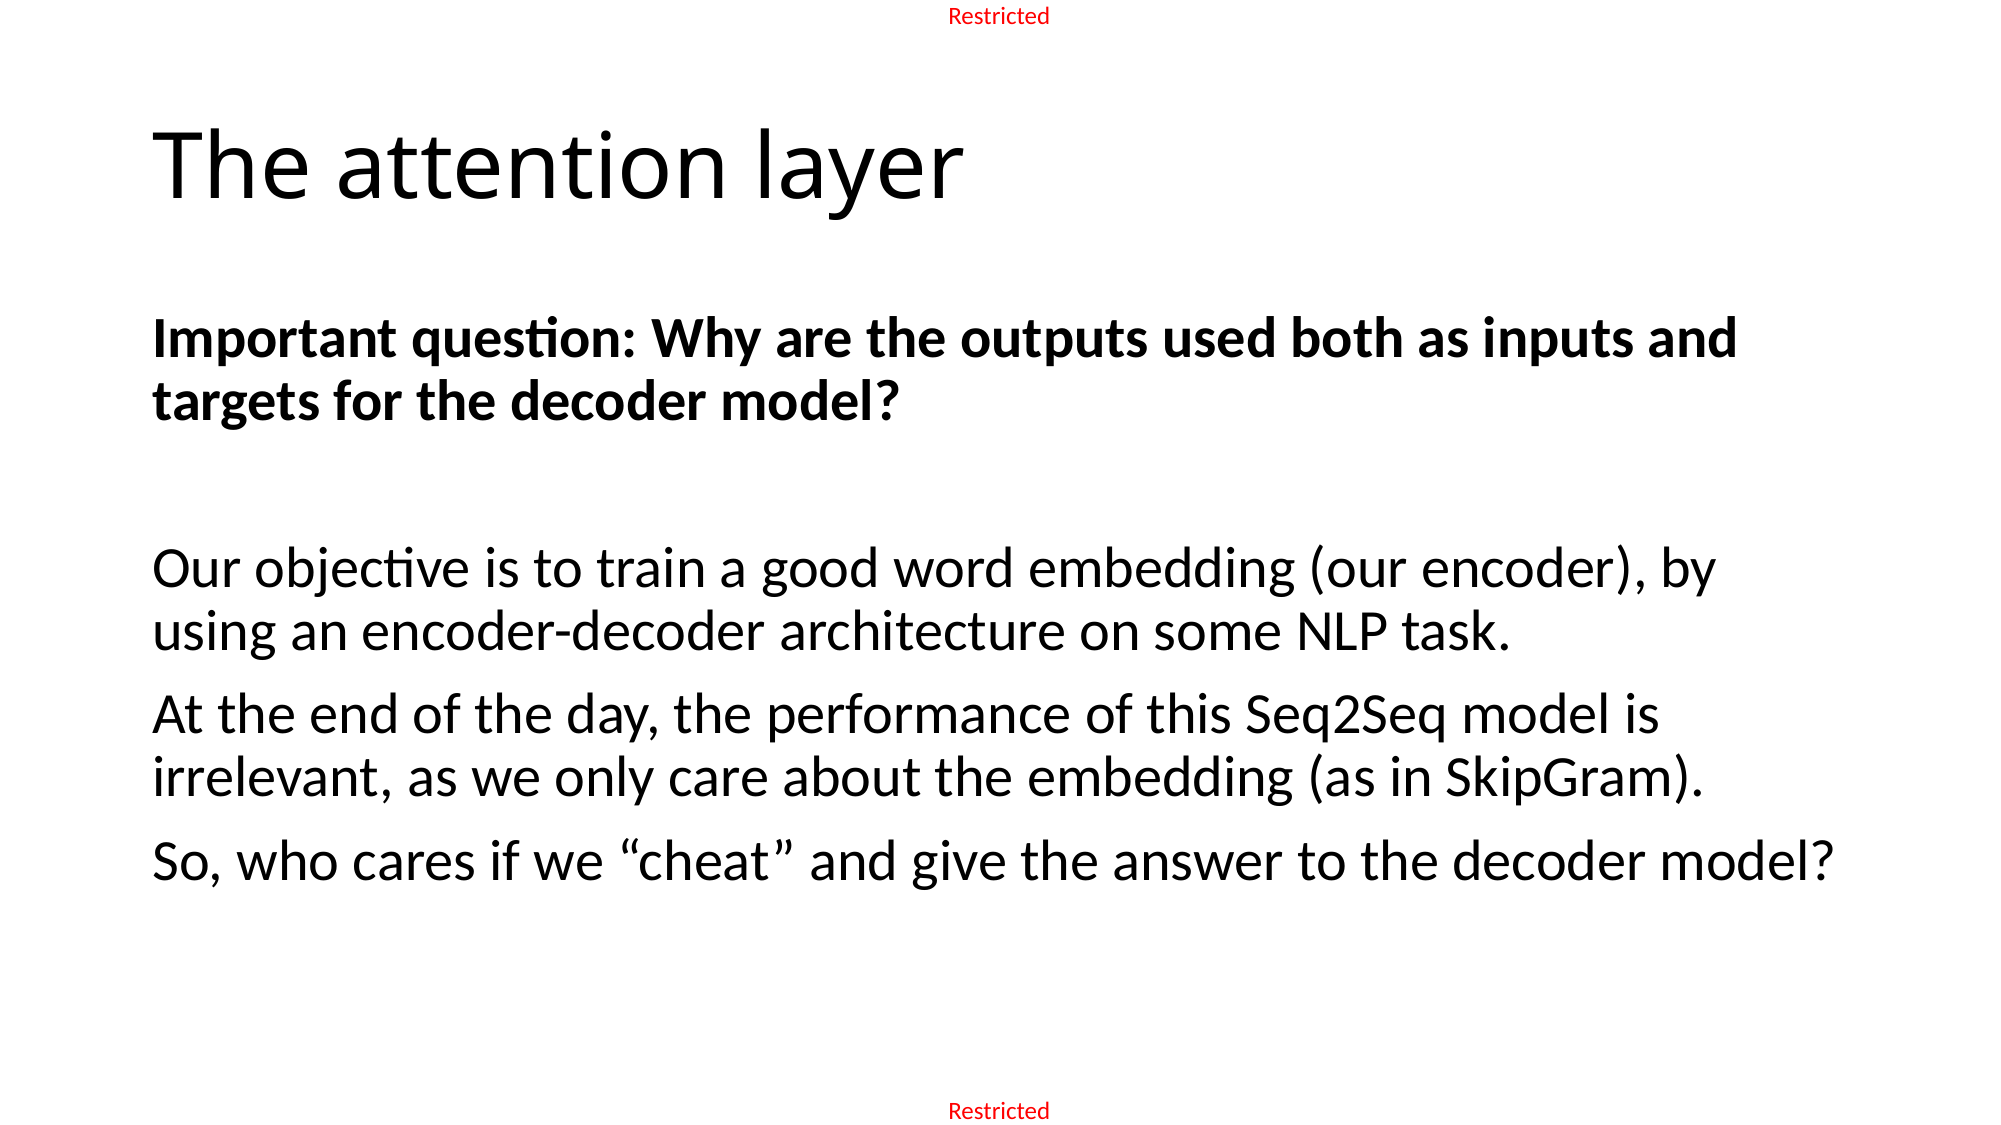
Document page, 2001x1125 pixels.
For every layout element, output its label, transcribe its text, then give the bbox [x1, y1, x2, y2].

list Important question: Why are the outputs used both as inputs and targets for the decoder model? Our objective is to train a good word embedding (our encoder), by using an encoder-decoder architecture on some NLP task. At the end of the day, the performance of this Seq2Seq model is irrelevant, as we only care about the embedding (as in SkipGram). So, who cares if we “cheat” and give the answer to the decoder model? [137, 299, 1863, 1014]
title The attention layer [137, 59, 1863, 278]
